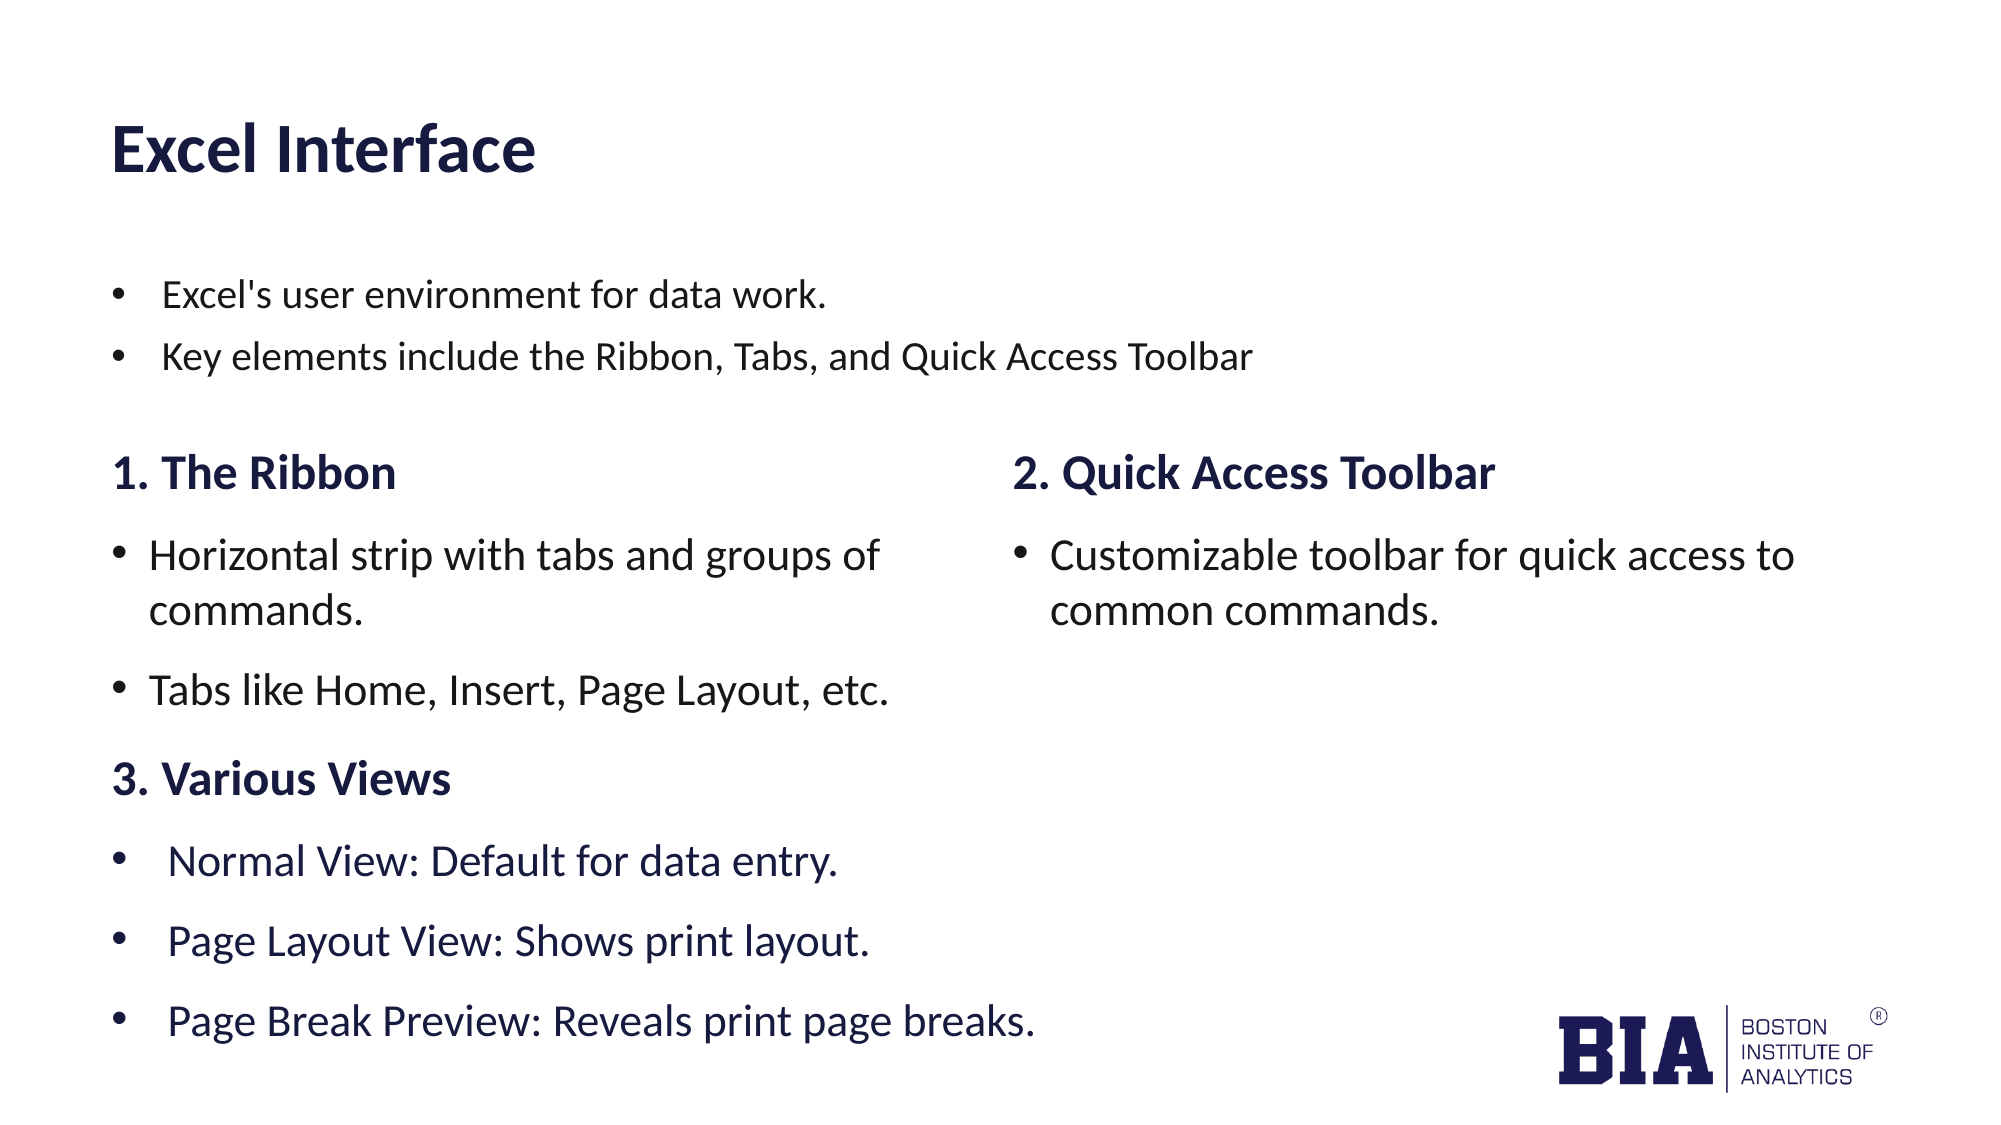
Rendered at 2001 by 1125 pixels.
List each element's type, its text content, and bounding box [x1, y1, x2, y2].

picture [1557, 1003, 1889, 1094]
list 1. The Ribbon Horizontal strip with tabs and groups of commands. Tabs like Home, Insert, Page Layout, etc. [111, 439, 984, 727]
list 2. Quick Access Toolbar Customizable toolbar for quick access to common commands. [1012, 439, 1889, 727]
title Excel Interface [111, 99, 1889, 200]
list Excel's user environment for data work. Key elements include the Ribbon, Tabs, and Quick Access Toolbar [111, 272, 1889, 380]
text_box 3. Various Views Normal View: Default for data entry. Page Layout View: Shows print layout. Page Break Preview: Reveals print page breaks. [111, 745, 1889, 1001]
